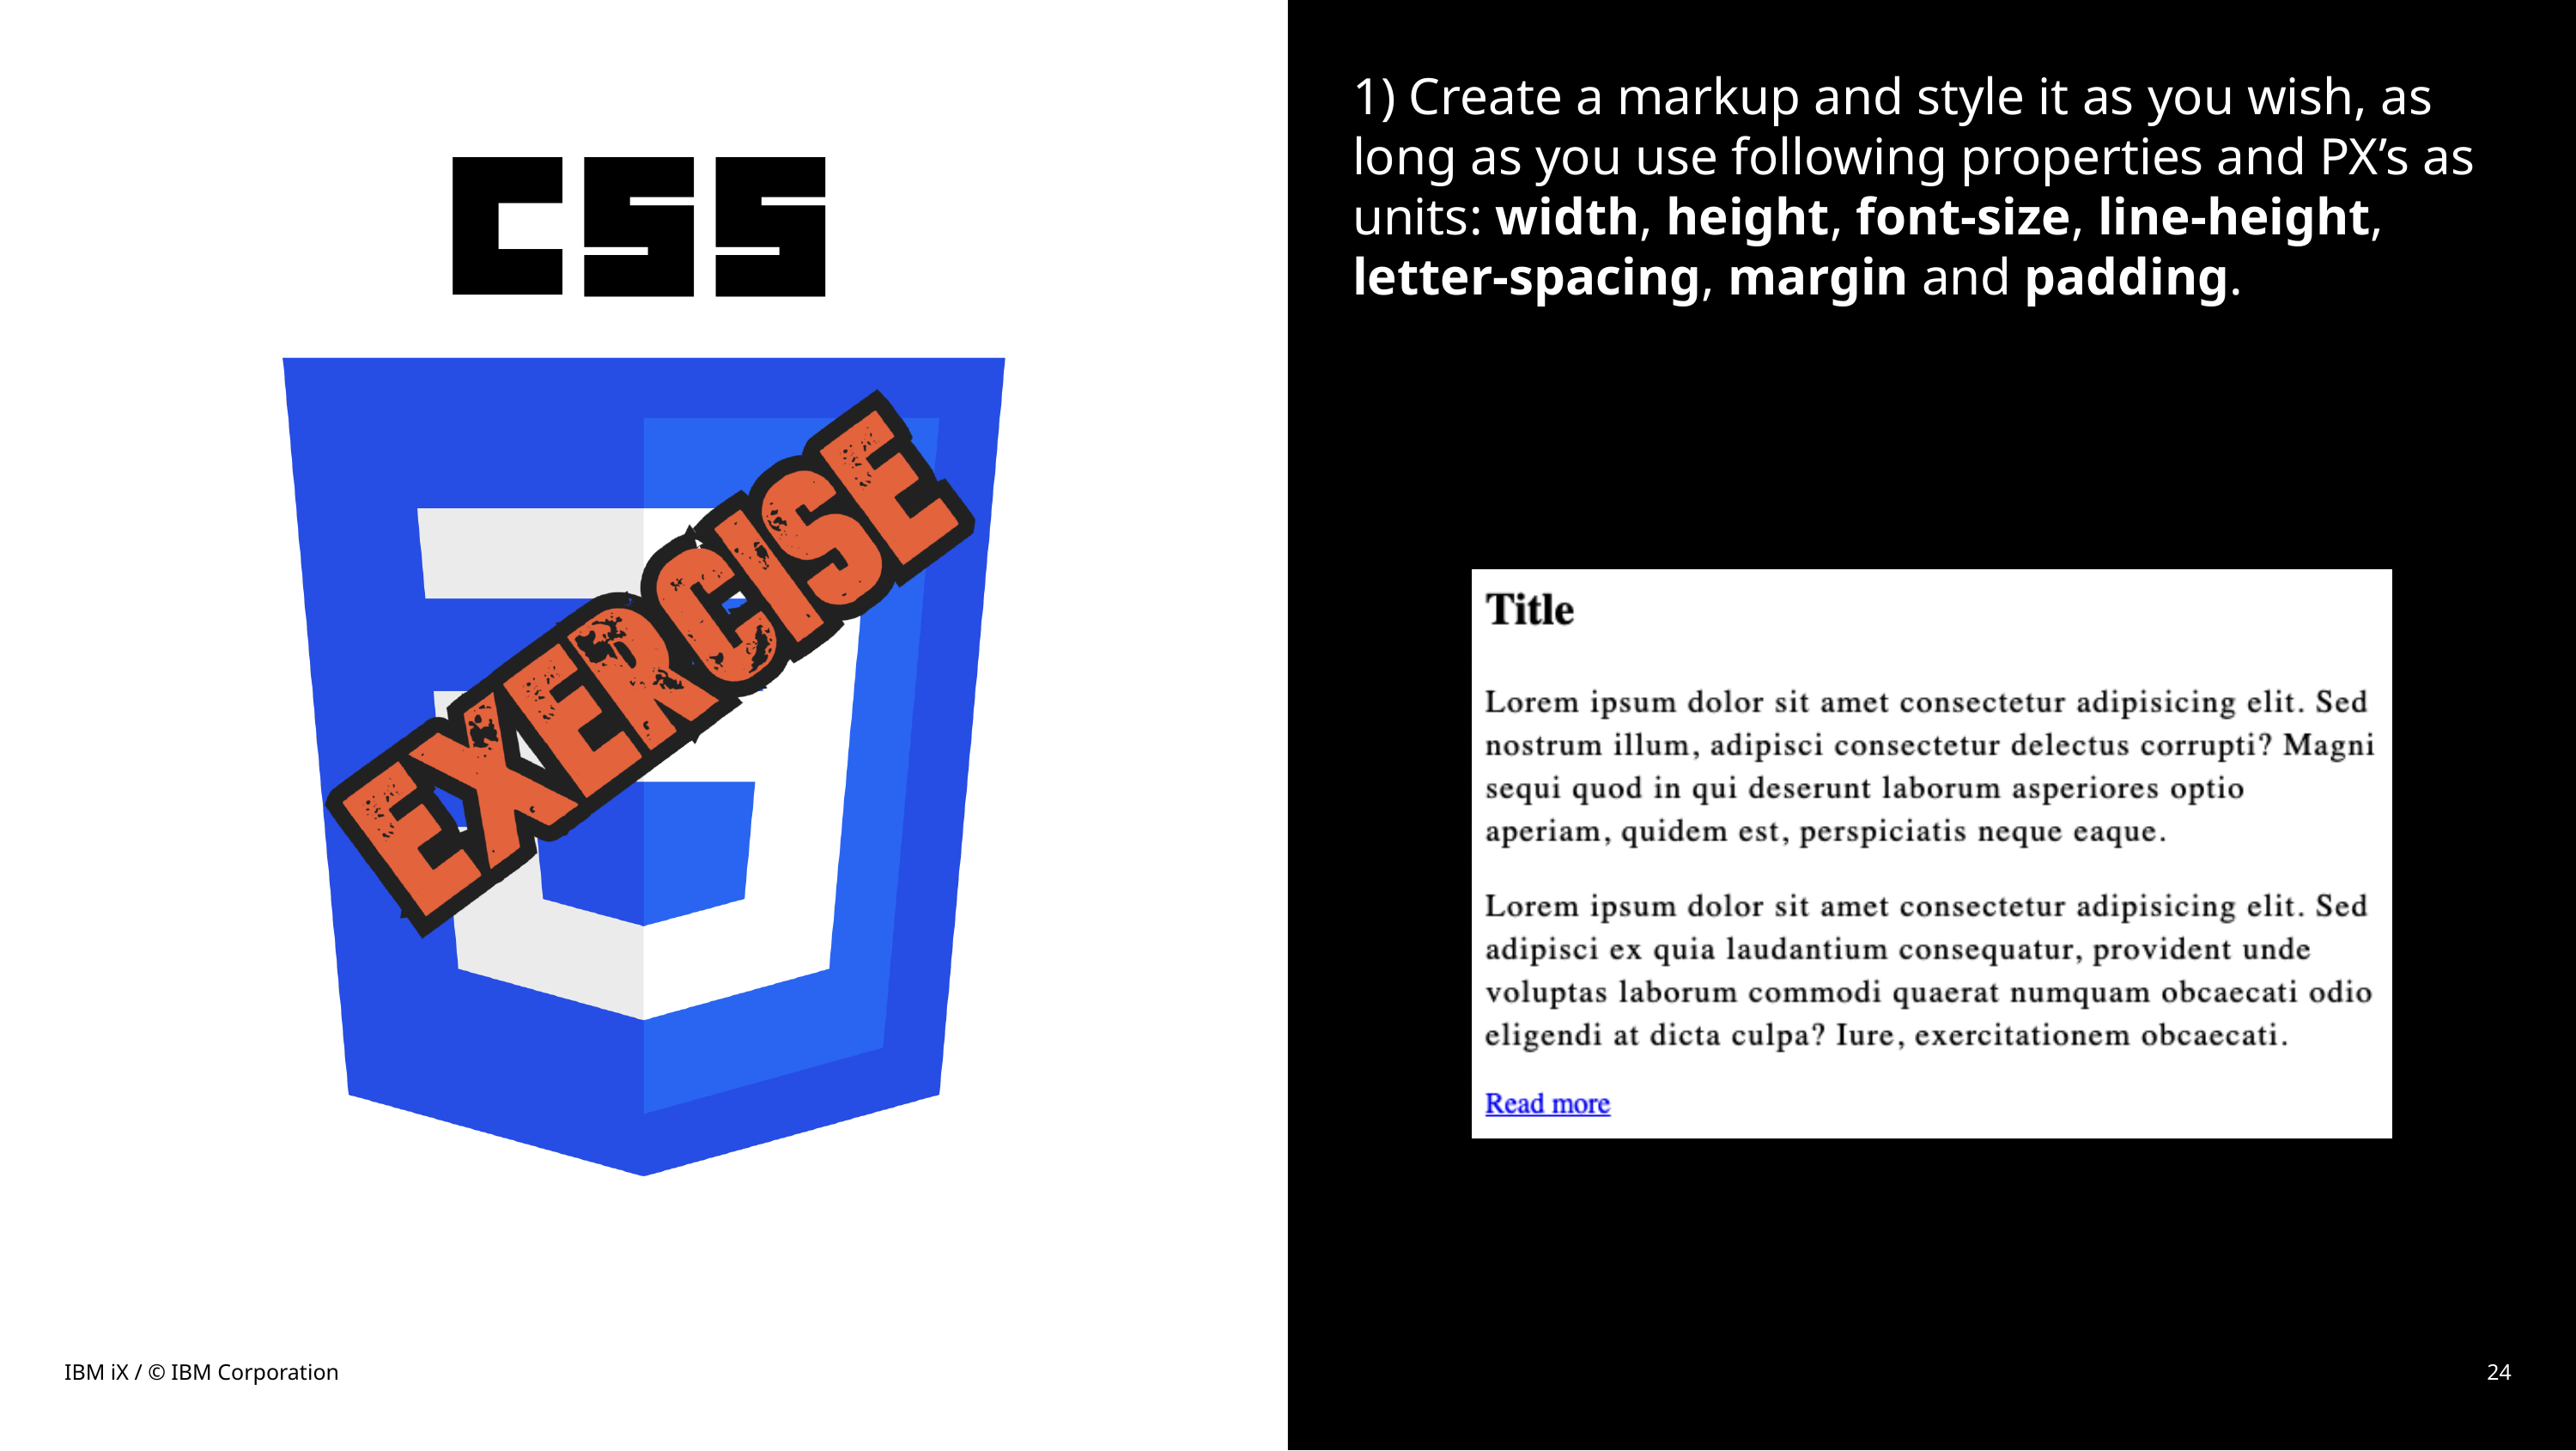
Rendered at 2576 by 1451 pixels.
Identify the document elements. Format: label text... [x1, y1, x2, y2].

picture [1472, 569, 2392, 1139]
slide_number 24 [1996, 1350, 2512, 1397]
footer IBM iX / © IBM Corporation [64, 1350, 1224, 1397]
picture [283, 156, 1005, 1177]
list 1) Create a markup and style it as you wish, as long as you use following properties and PX’s as units: width, height, font-size, line-height, letter-spacing, margin and padding. [1352, 64, 2512, 1270]
